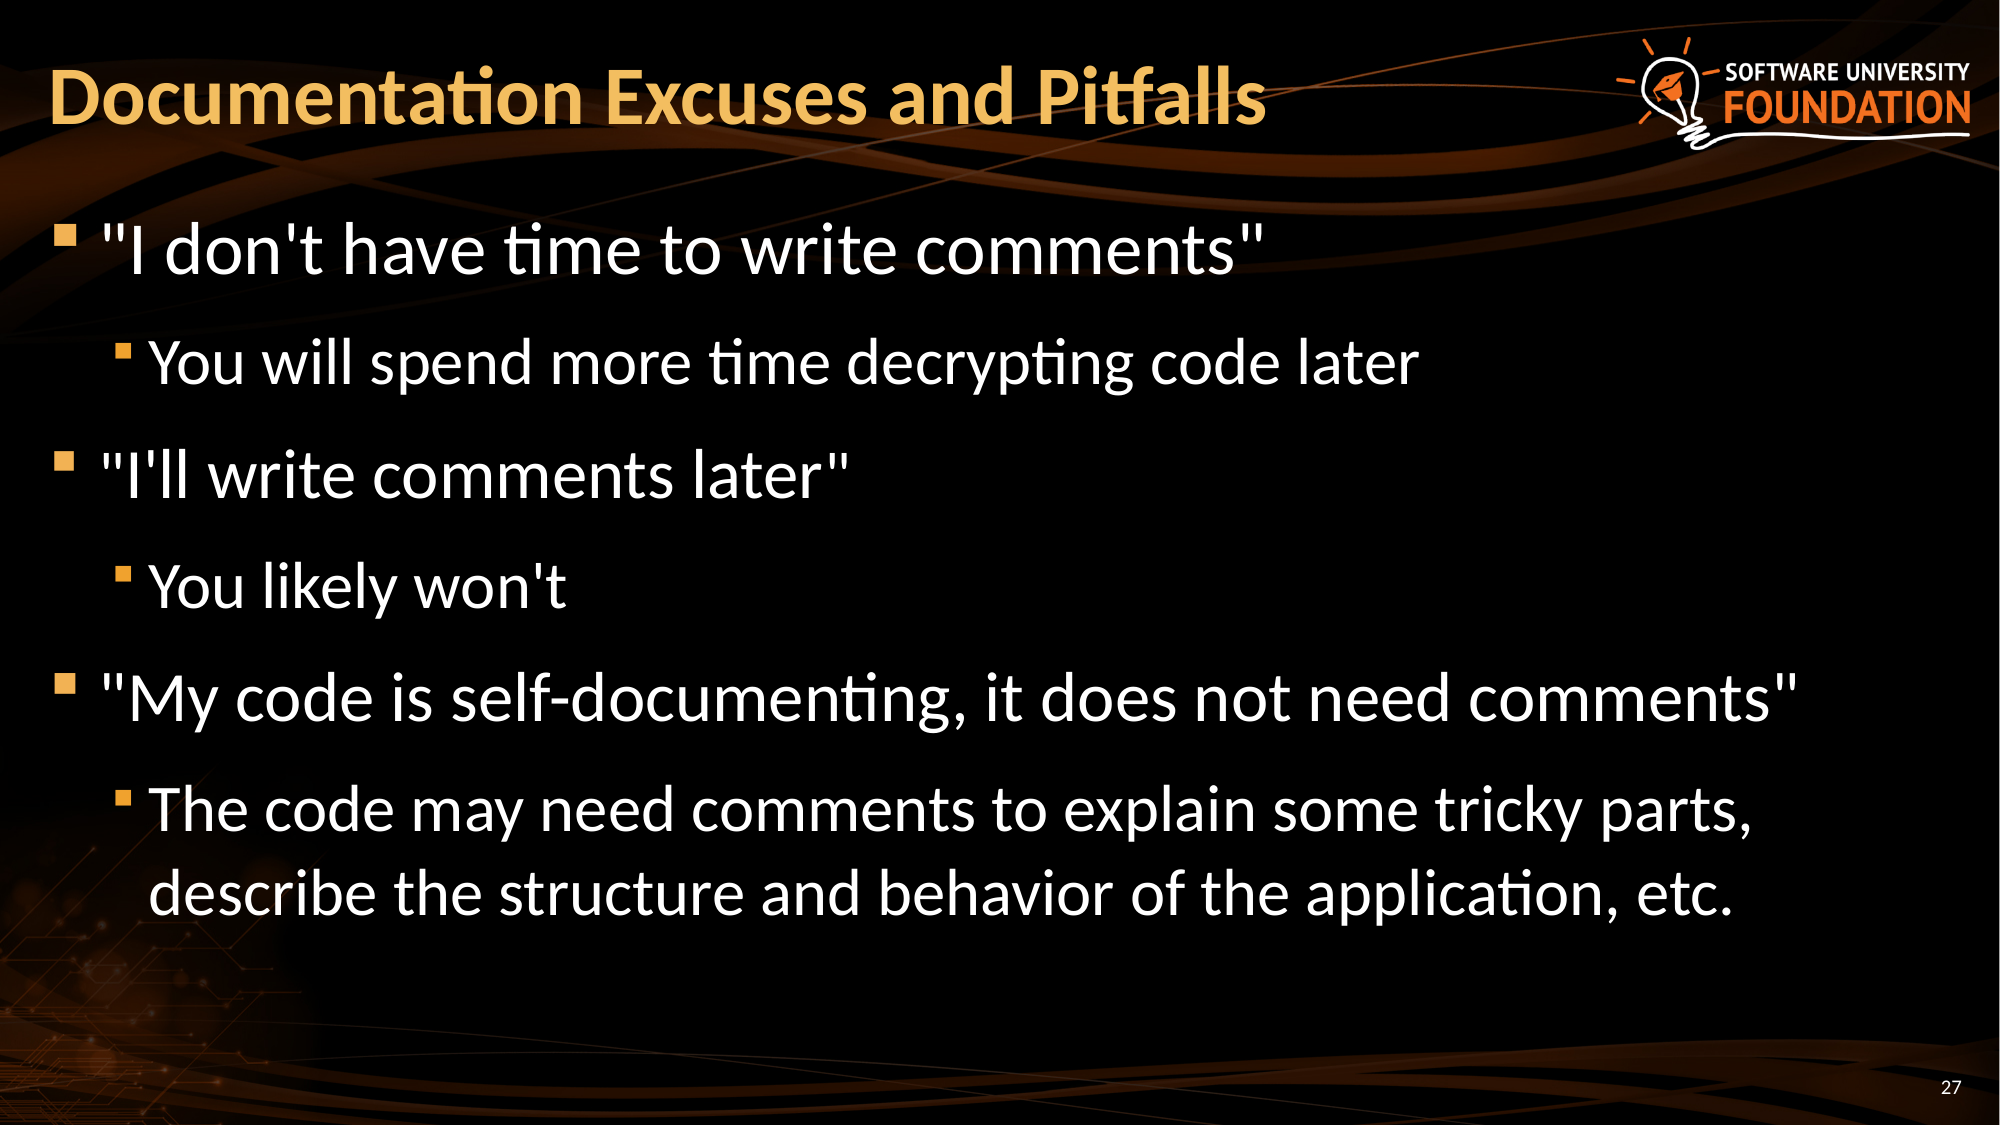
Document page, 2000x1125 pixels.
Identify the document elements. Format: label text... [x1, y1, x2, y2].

picture [0, 0, 2000, 1125]
slide_number 27 [1897, 1070, 1968, 1103]
title Documentation Excuses and Pitfalls [30, 6, 1650, 189]
list "I don't have time to write comments" You will spend more time decrypting code later "I'll write comments later" You likely won't "My code is self-documenting, it does not need comments" The code may need comments to explain some tricky parts, describe the structure and behavior of the application, etc. [31, 188, 1968, 1025]
